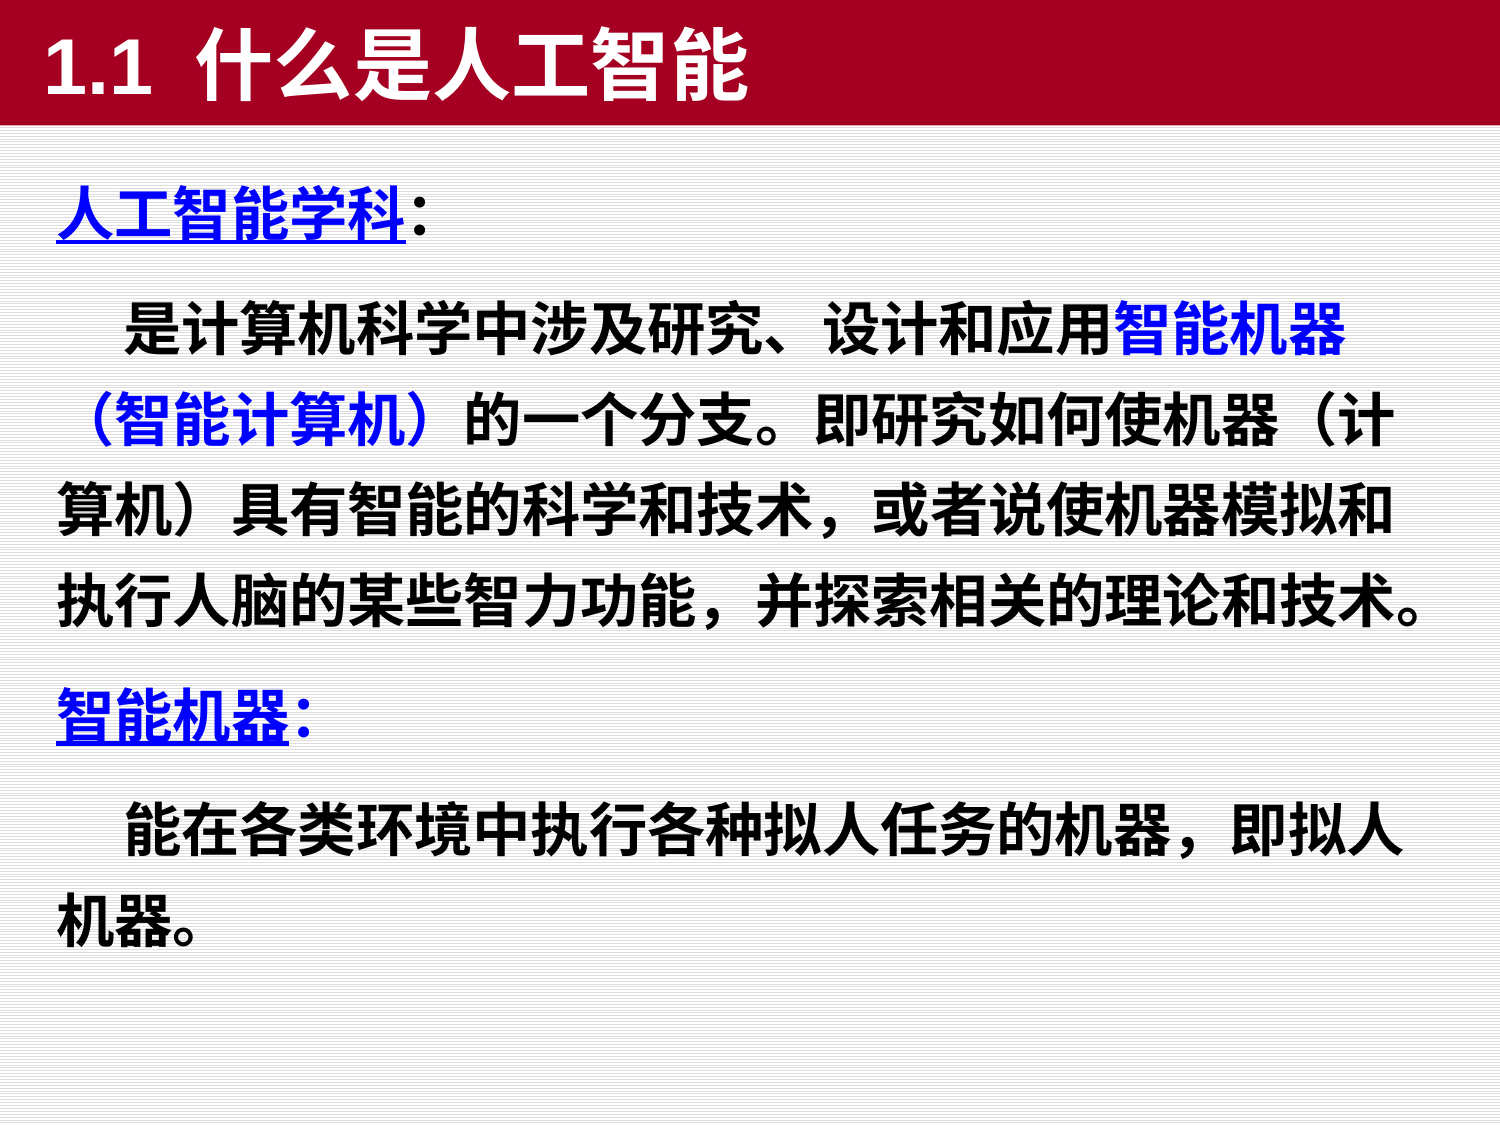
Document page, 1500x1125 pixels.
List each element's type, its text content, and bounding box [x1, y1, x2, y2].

list 人工智能学科： 是计算机科学中涉及研究、设计和应用智能机器（智能计算机）的一个分支。即研究如何使机器（计算机）具有智能的科学和技术，或者说使机器模拟和执行人脑的某些智力功能，并探索相关的理论和技术。 智能机器： 能在各类环境中执行各种拟人任务的机器，即拟人机器。 [41, 148, 1459, 1035]
text_box 1.1 什么是人工智能 [0, 0, 1500, 126]
